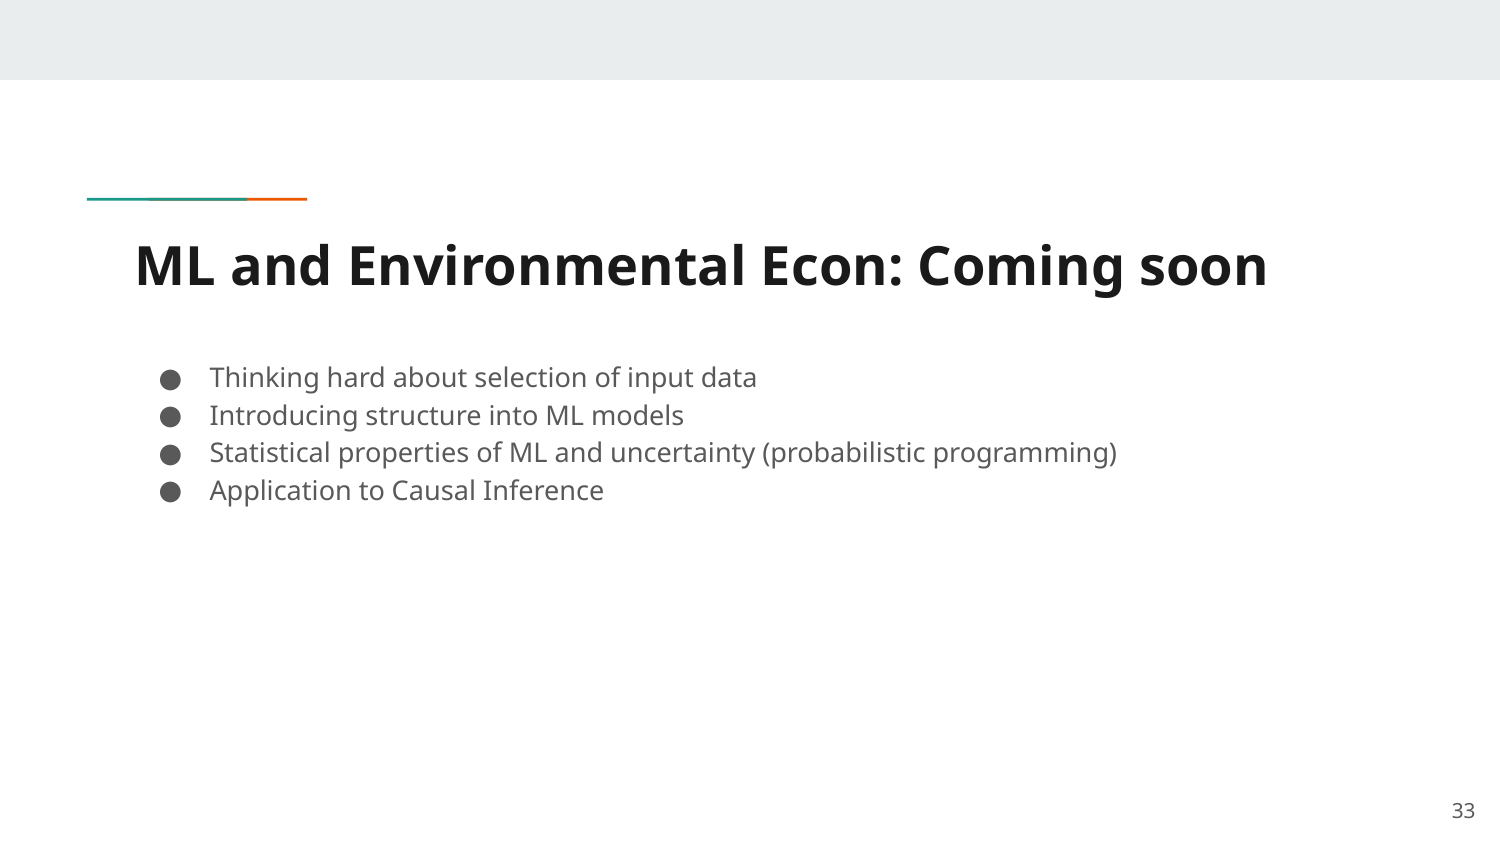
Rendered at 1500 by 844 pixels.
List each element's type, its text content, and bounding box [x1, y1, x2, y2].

slide_number 33 [1400, 779, 1491, 844]
list Thinking hard about selection of input data Introducing structure into ML models Statistical properties of ML and uncertainty (probabilistic programming) Application to Causal Inference [119, 341, 1381, 712]
title ML and Environmental Econ: Coming soon [119, 216, 1381, 305]
